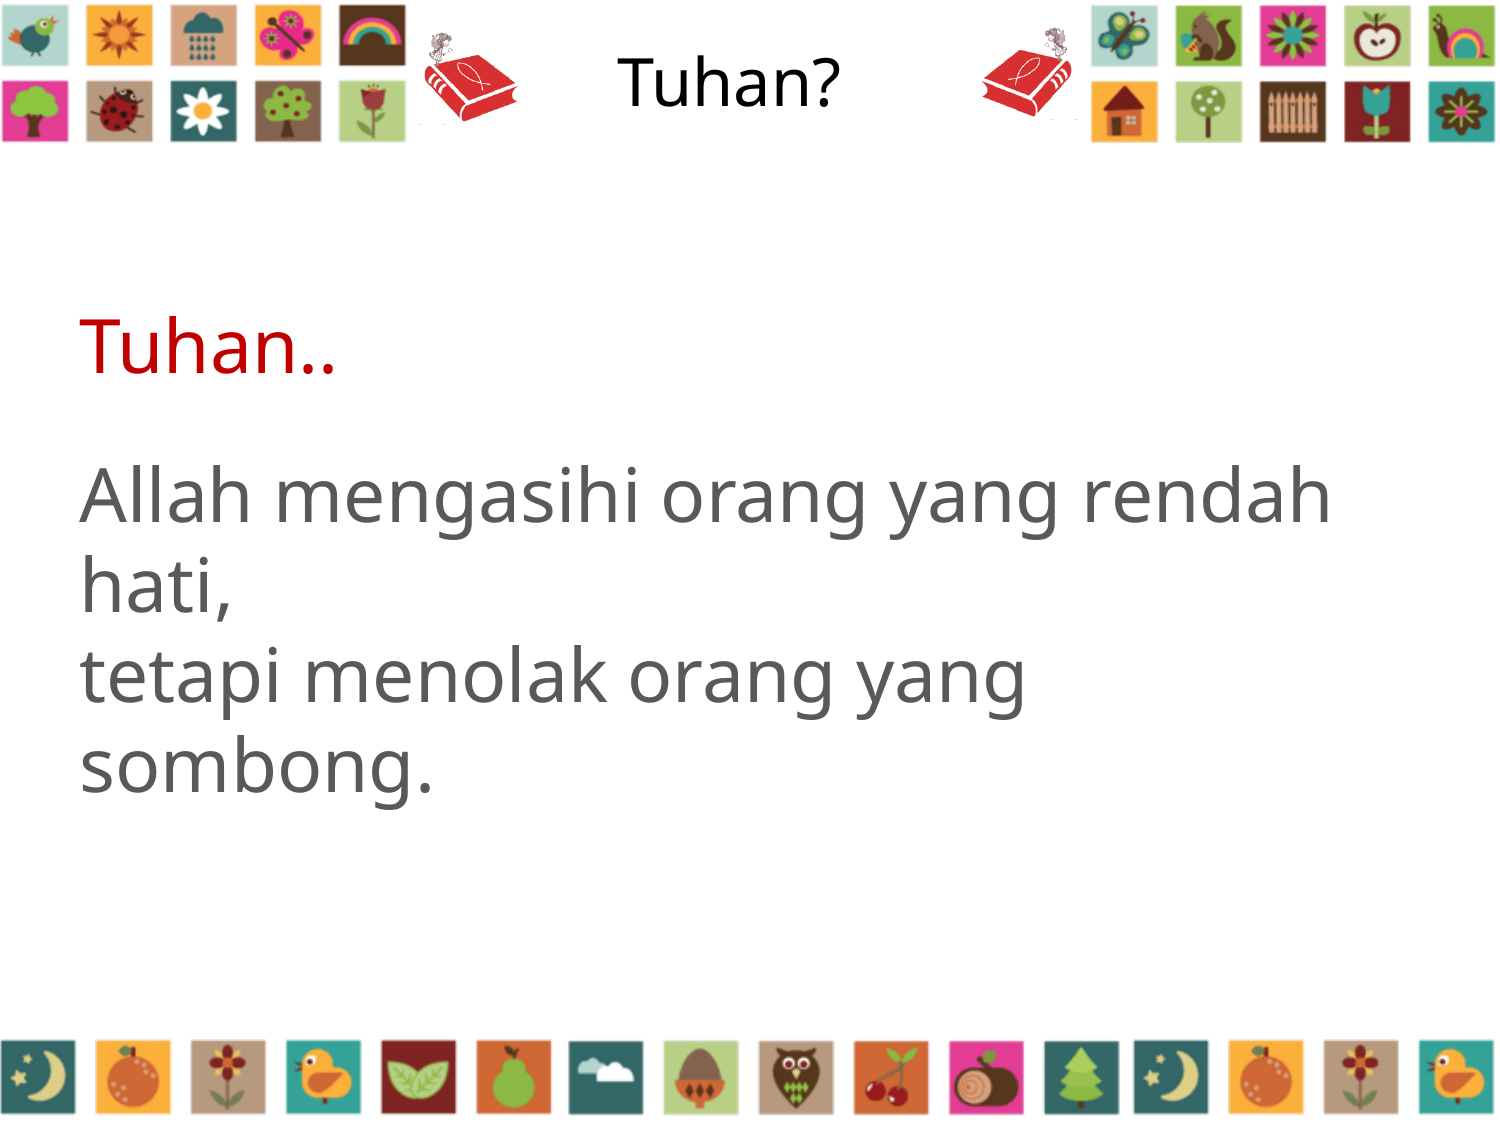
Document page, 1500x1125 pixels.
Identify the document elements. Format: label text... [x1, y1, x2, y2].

picture [0, 3, 550, 150]
text_box Tuhan? [553, 32, 1071, 128]
picture [950, 3, 1500, 150]
text_box Tuhan.. [64, 290, 1412, 396]
text_box Allah mengasihi orang yang rendah hati, tetapi menolak orang yang sombong. [64, 440, 1412, 815]
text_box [0, 1028, 1500, 1118]
